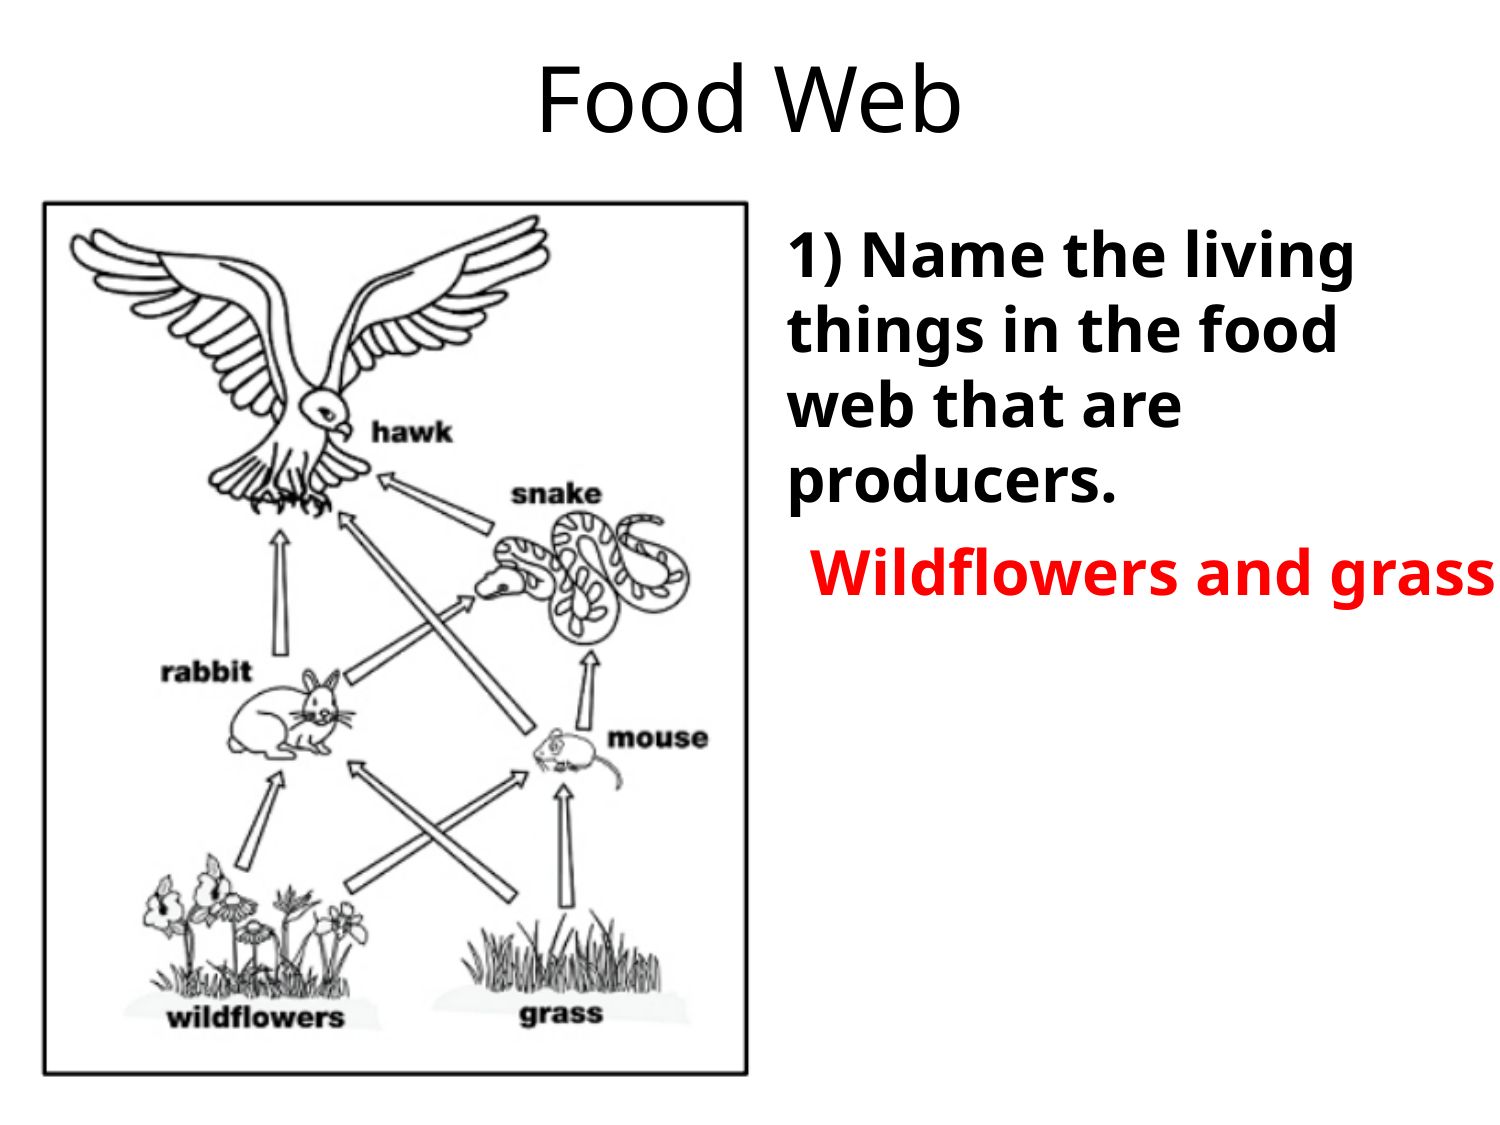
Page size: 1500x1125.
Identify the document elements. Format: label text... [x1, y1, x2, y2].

title Food Web [75, 29, 1425, 163]
text_box 1) Name the living things in the food web that are producers. [777, 207, 1496, 598]
text_box Wildflowers and grass [795, 525, 1500, 691]
picture [28, 183, 772, 1085]
